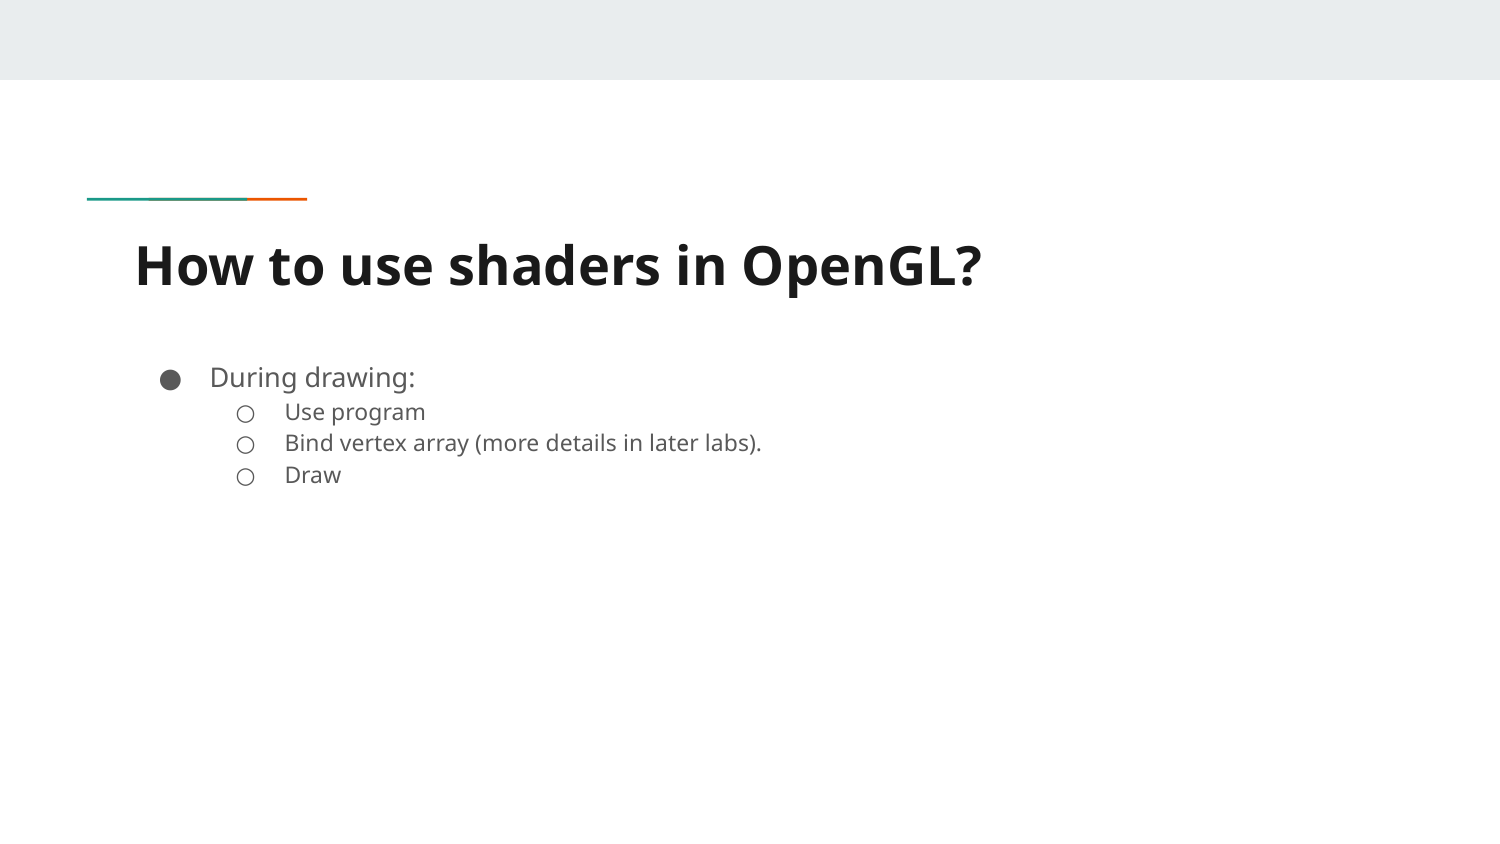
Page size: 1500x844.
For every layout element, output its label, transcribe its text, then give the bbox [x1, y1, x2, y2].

title How to use shaders in OpenGL? [119, 216, 1381, 305]
list During drawing: Use program Bind vertex array (more details in later labs). Draw [119, 341, 1381, 712]
